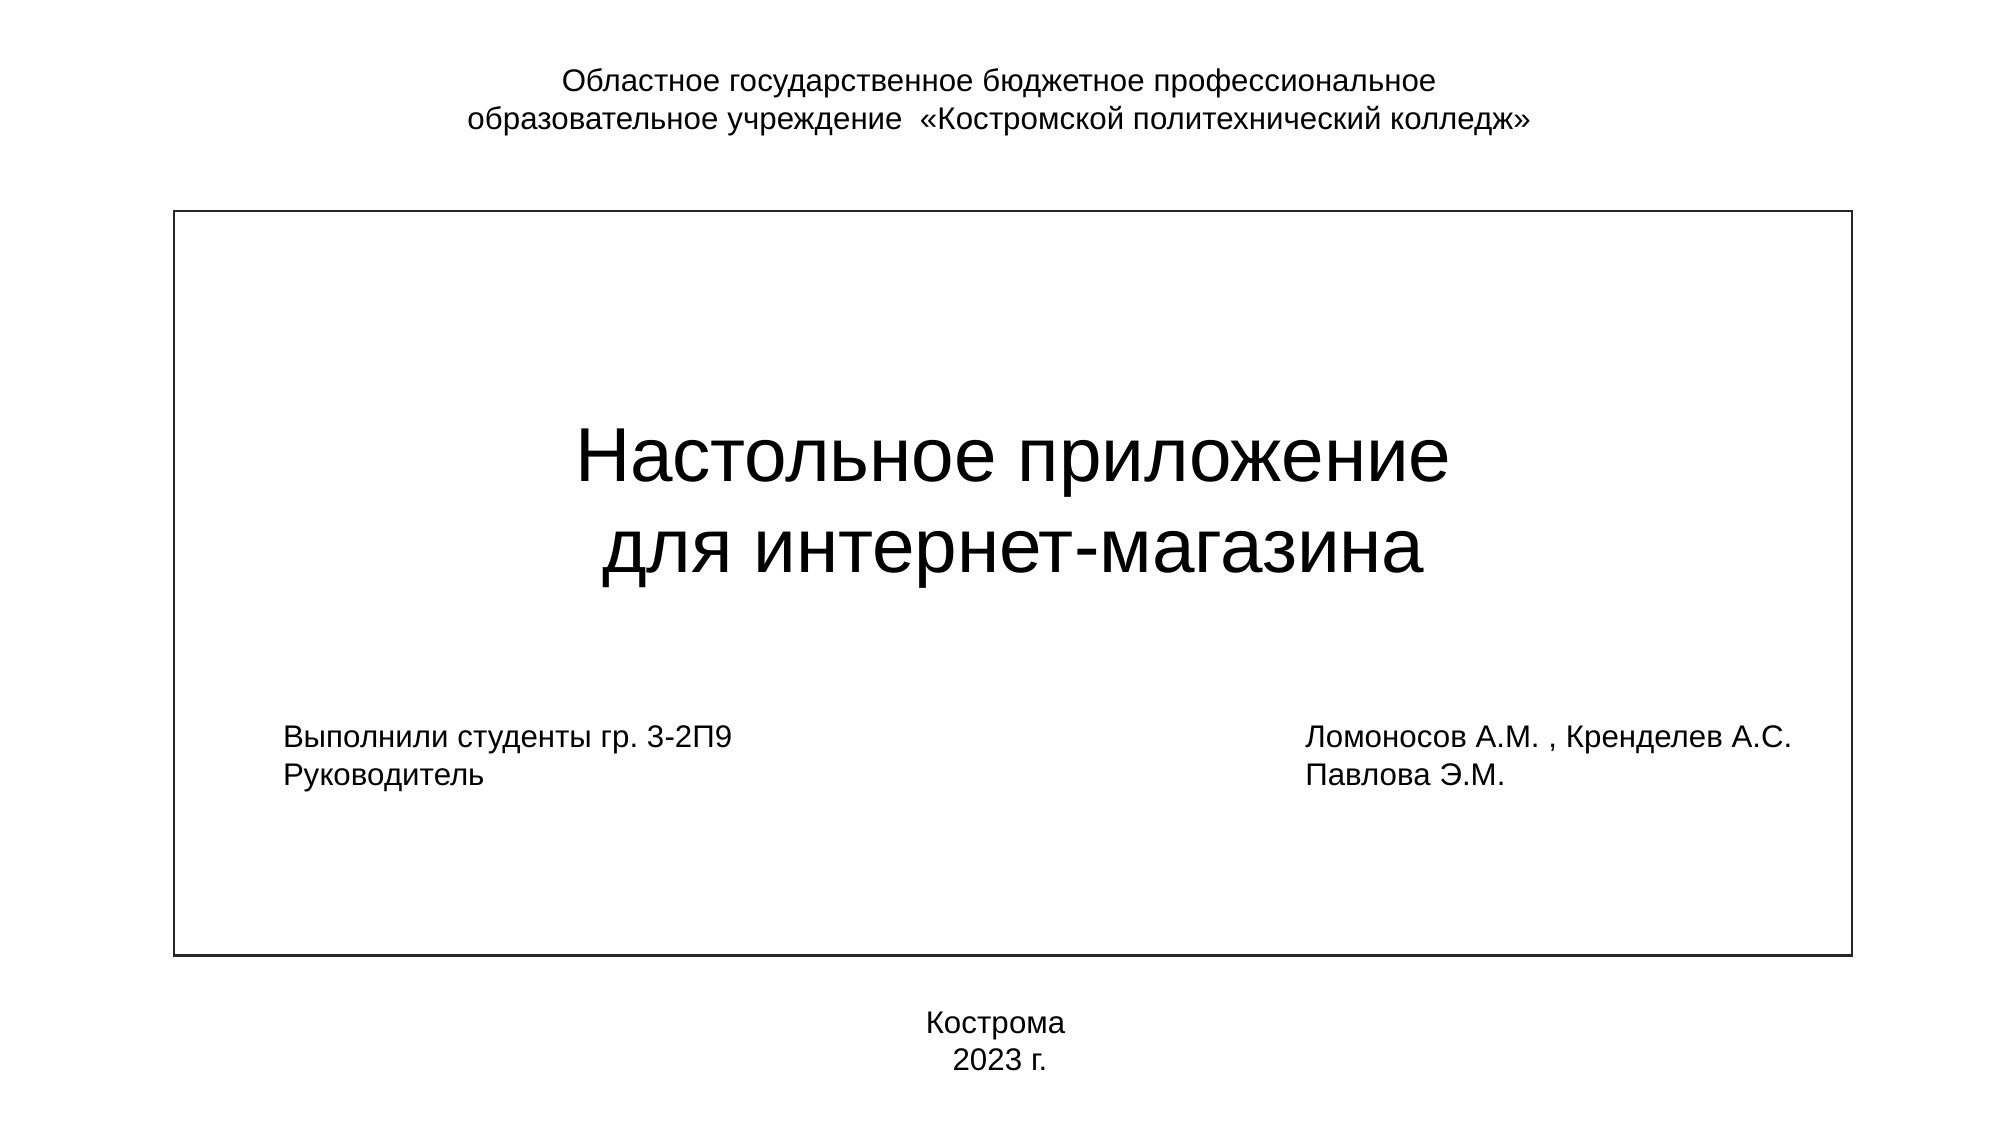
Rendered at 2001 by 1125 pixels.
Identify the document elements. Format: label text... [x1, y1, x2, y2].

text_box Областное государственное бюджетное профессиональное образовательное учреждение «Костромской политехнический колледж» [425, 53, 1575, 143]
text_box [173, 210, 1853, 957]
text_box Кострома 2023 г. [500, 994, 1500, 1085]
